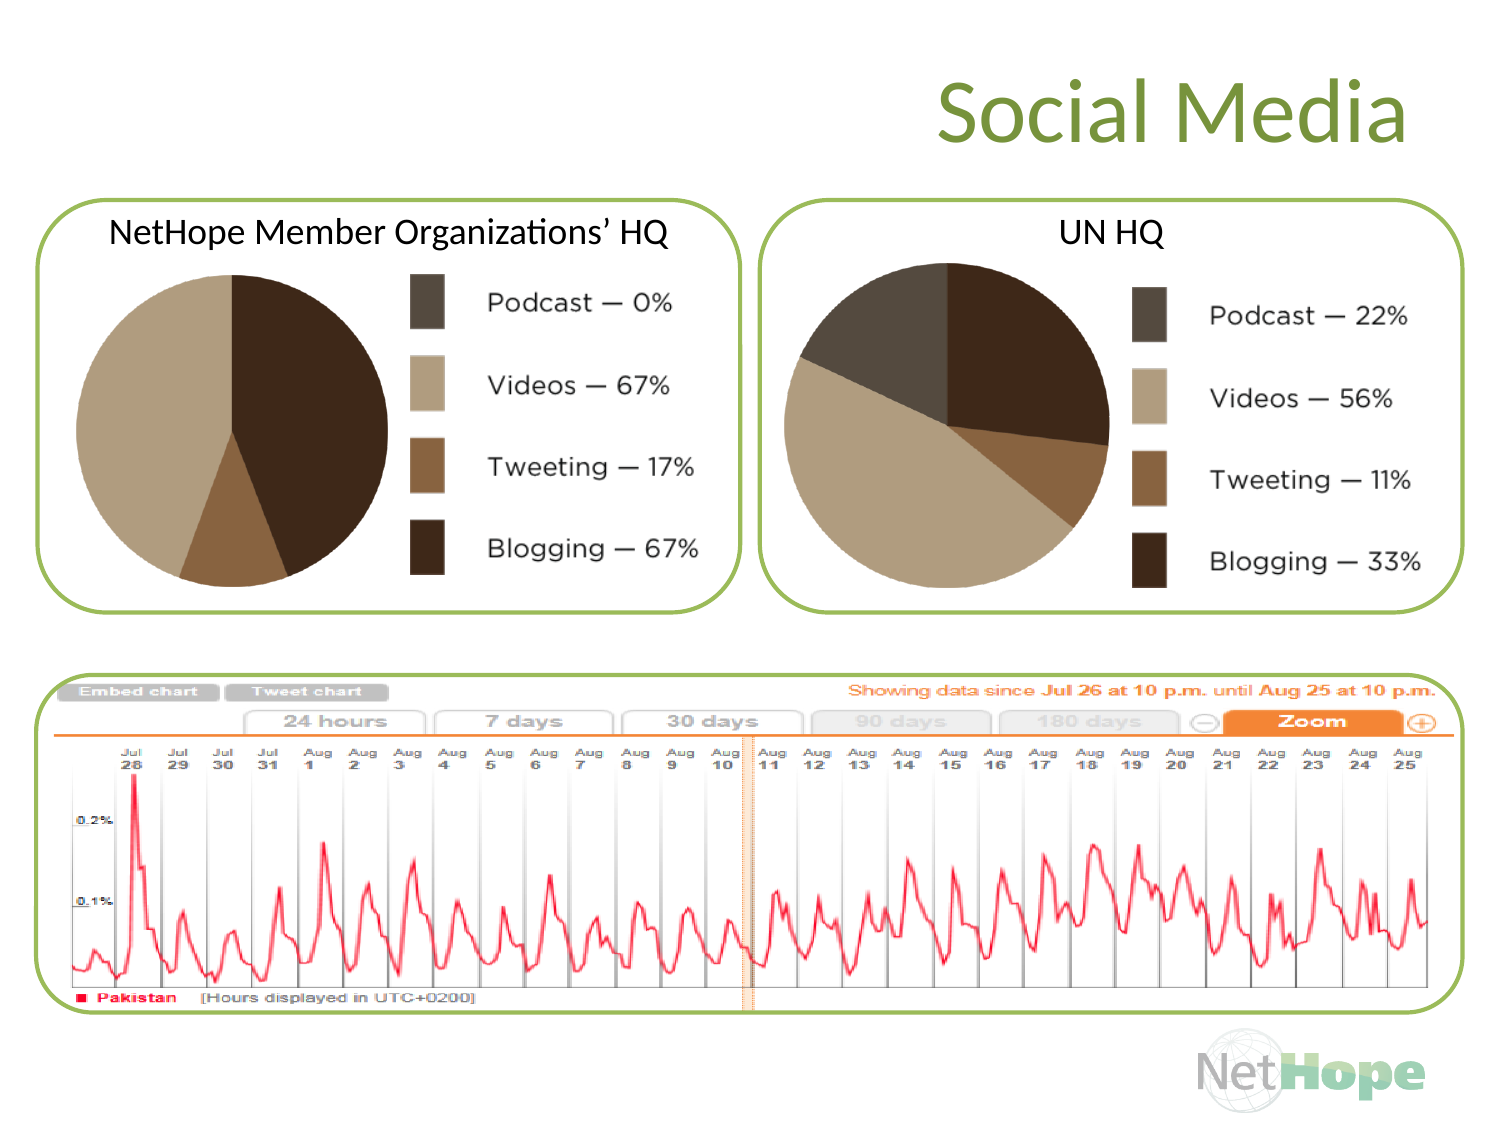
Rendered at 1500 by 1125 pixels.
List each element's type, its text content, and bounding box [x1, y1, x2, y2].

picture [409, 274, 701, 576]
text_box [757, 254, 1465, 615]
text_box [35, 253, 743, 615]
text_box [33, 672, 1465, 1015]
text_box UN HQ [759, 199, 1463, 260]
text_box NetHope Member Organizations’ HQ [37, 199, 741, 260]
title Social Media [75, 12, 1425, 200]
picture [1132, 287, 1423, 588]
picture [784, 262, 1111, 588]
picture [76, 274, 388, 587]
